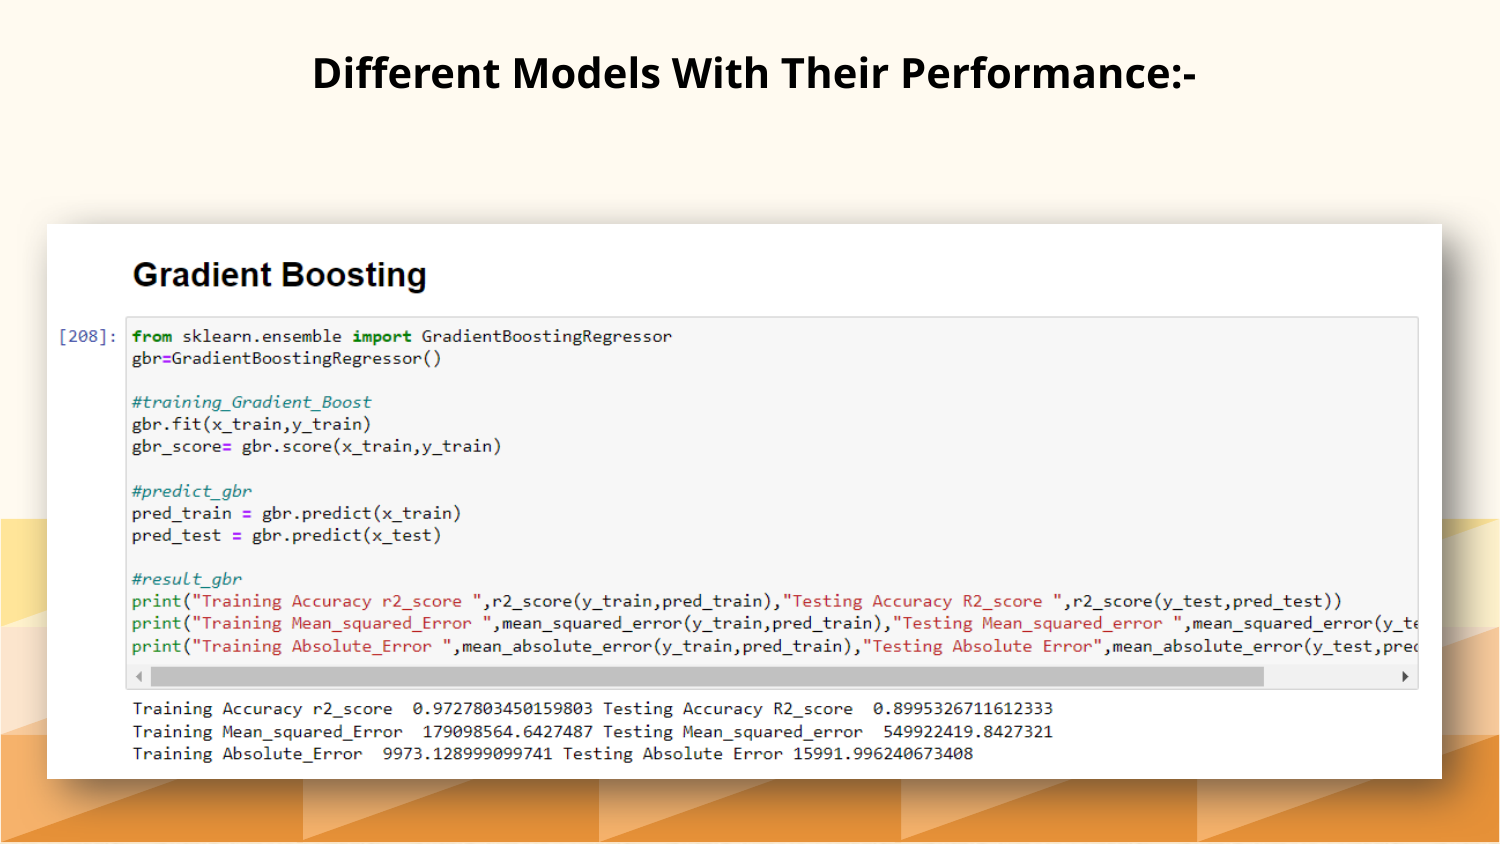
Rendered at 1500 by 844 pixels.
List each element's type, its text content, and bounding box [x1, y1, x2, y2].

title Different Models With Their Performance:- [0, 0, 1500, 113]
picture [47, 224, 1442, 779]
